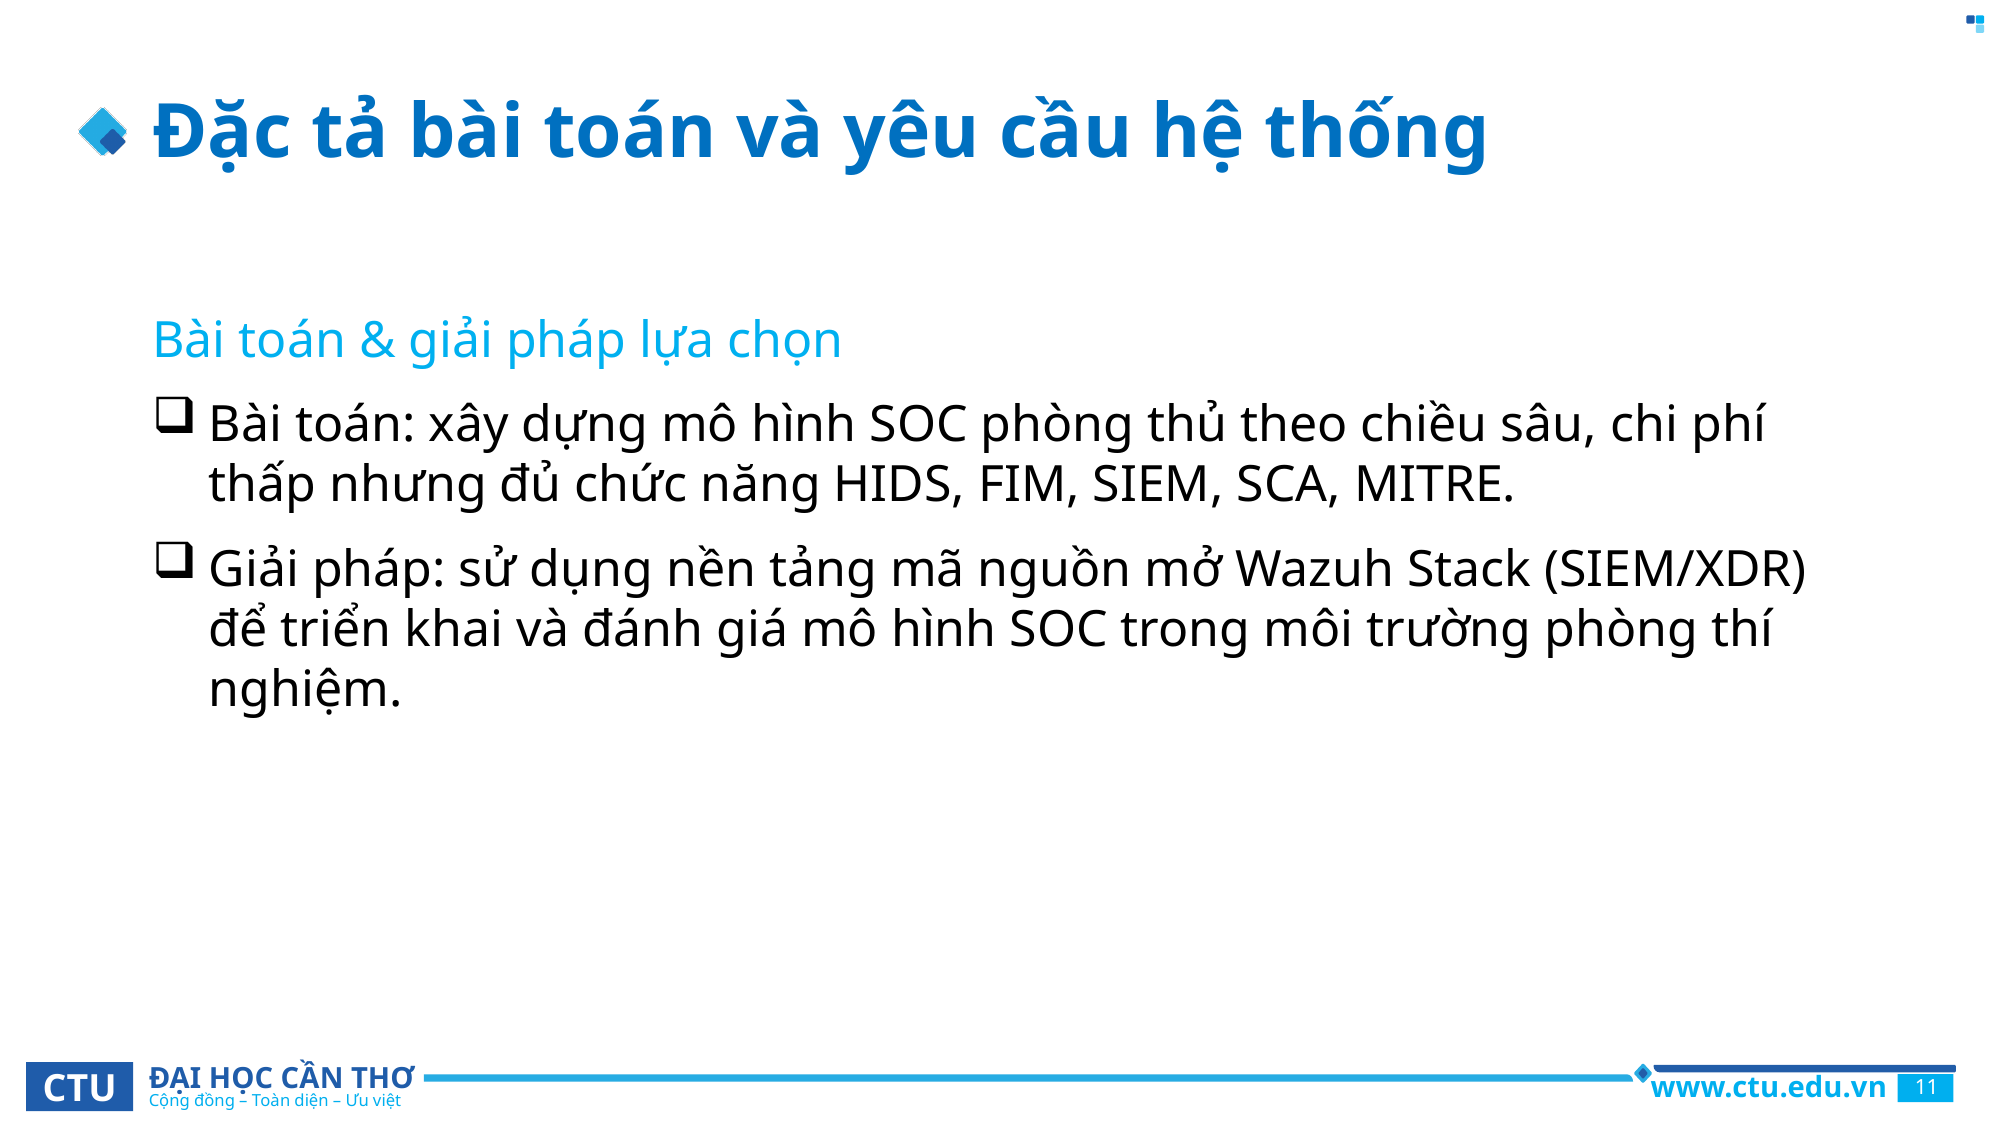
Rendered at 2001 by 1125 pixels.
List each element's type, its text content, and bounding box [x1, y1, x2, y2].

picture [78, 107, 127, 156]
list Bài toán & giải pháp lựa chọn Bài toán: xây dựng mô hình SOC phòng thủ theo chiều sâu, chi phí thấp nhưng đủ chức năng HIDS, FIM, SIEM, SCA, MITRE. Giải pháp: sử dụng nền tảng mã nguồn mở Wazuh Stack (SIEM/XDR) để triển khai và đánh giá mô hình SOC trong môi trường phòng thí nghiệm. [137, 299, 1863, 1014]
title Đặc tả bài toán và yêu cầu hệ thống [137, 24, 1863, 243]
